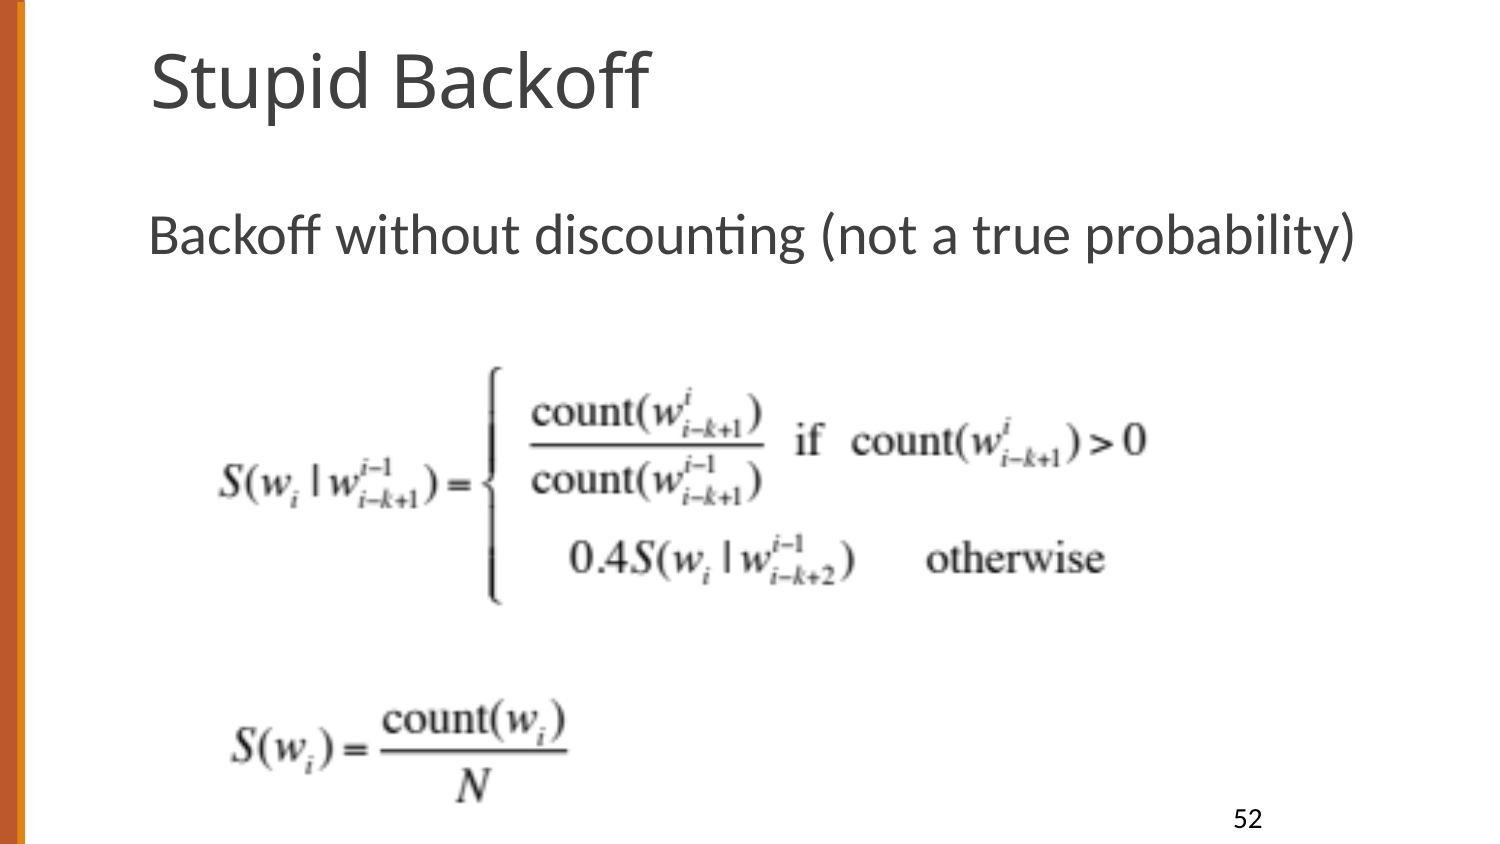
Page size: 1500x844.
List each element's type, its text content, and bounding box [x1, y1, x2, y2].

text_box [213, 358, 1176, 610]
slide_number 52 [1218, 794, 1380, 840]
list Backoff without discounting (not a true probability) [135, 196, 1373, 760]
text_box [224, 683, 572, 807]
title Stupid Backoff [135, 19, 1373, 132]
